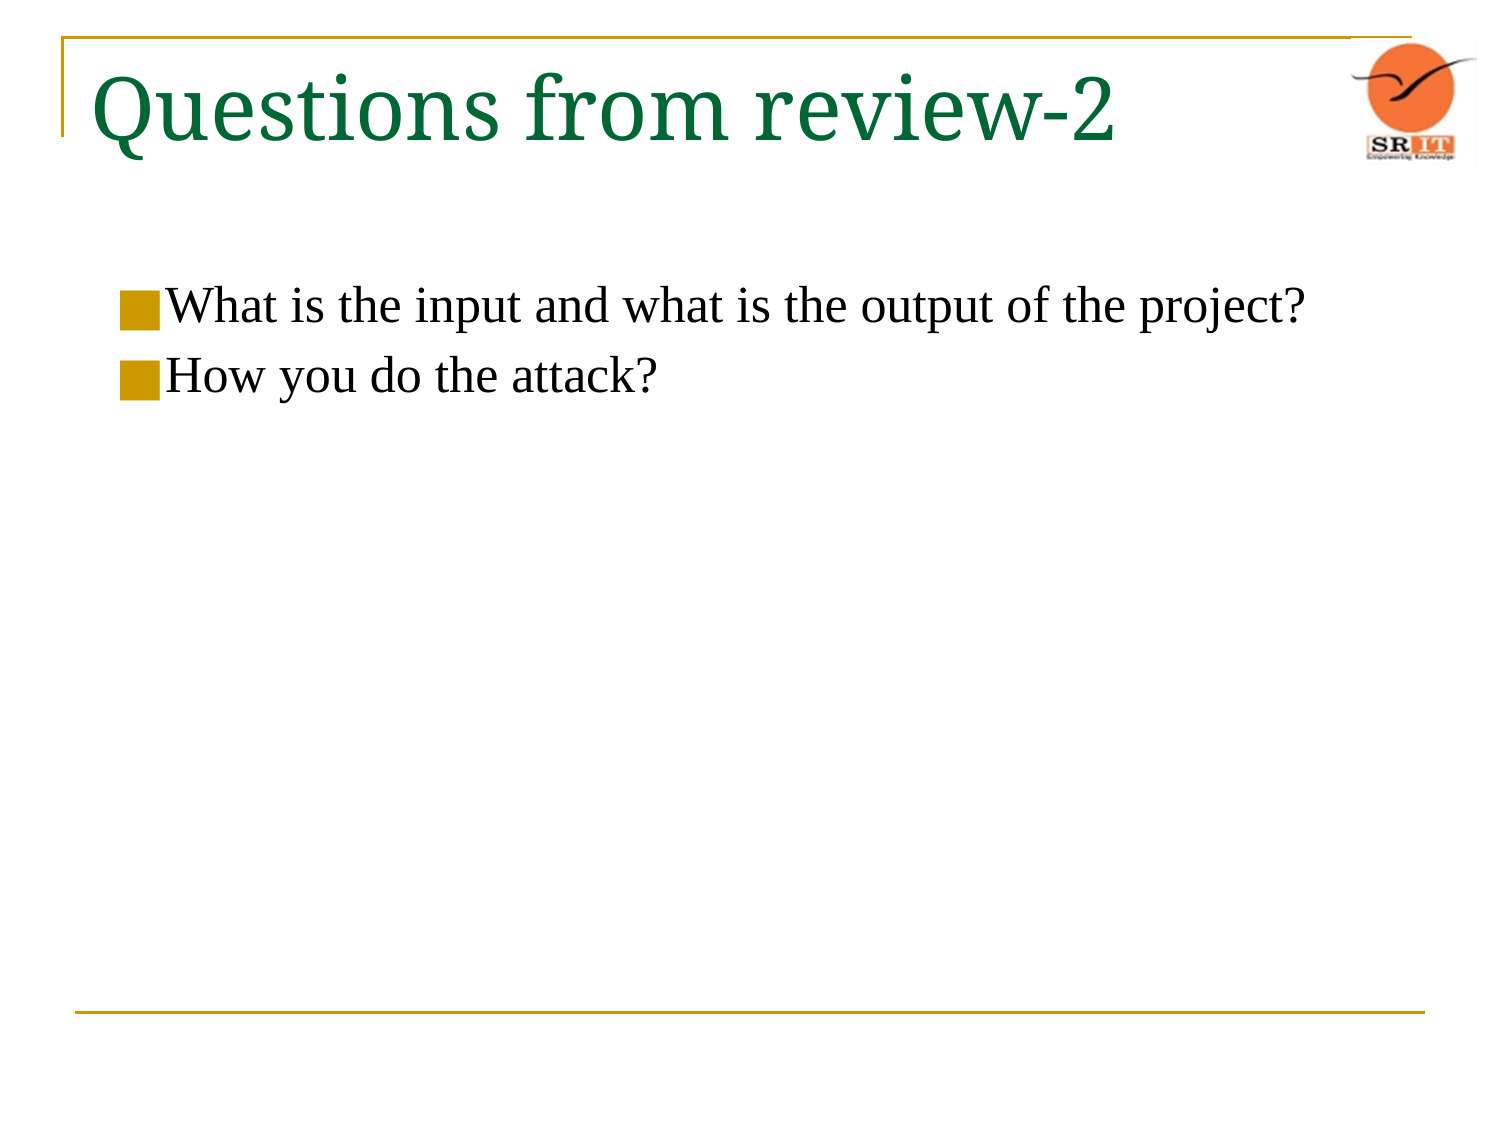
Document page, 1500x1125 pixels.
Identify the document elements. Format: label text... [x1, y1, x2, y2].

title Questions from review-2 [75, 45, 1425, 233]
picture [1350, 37, 1478, 165]
list What is the input and what is the output of the project? How you do the attack? [75, 262, 1425, 1006]
